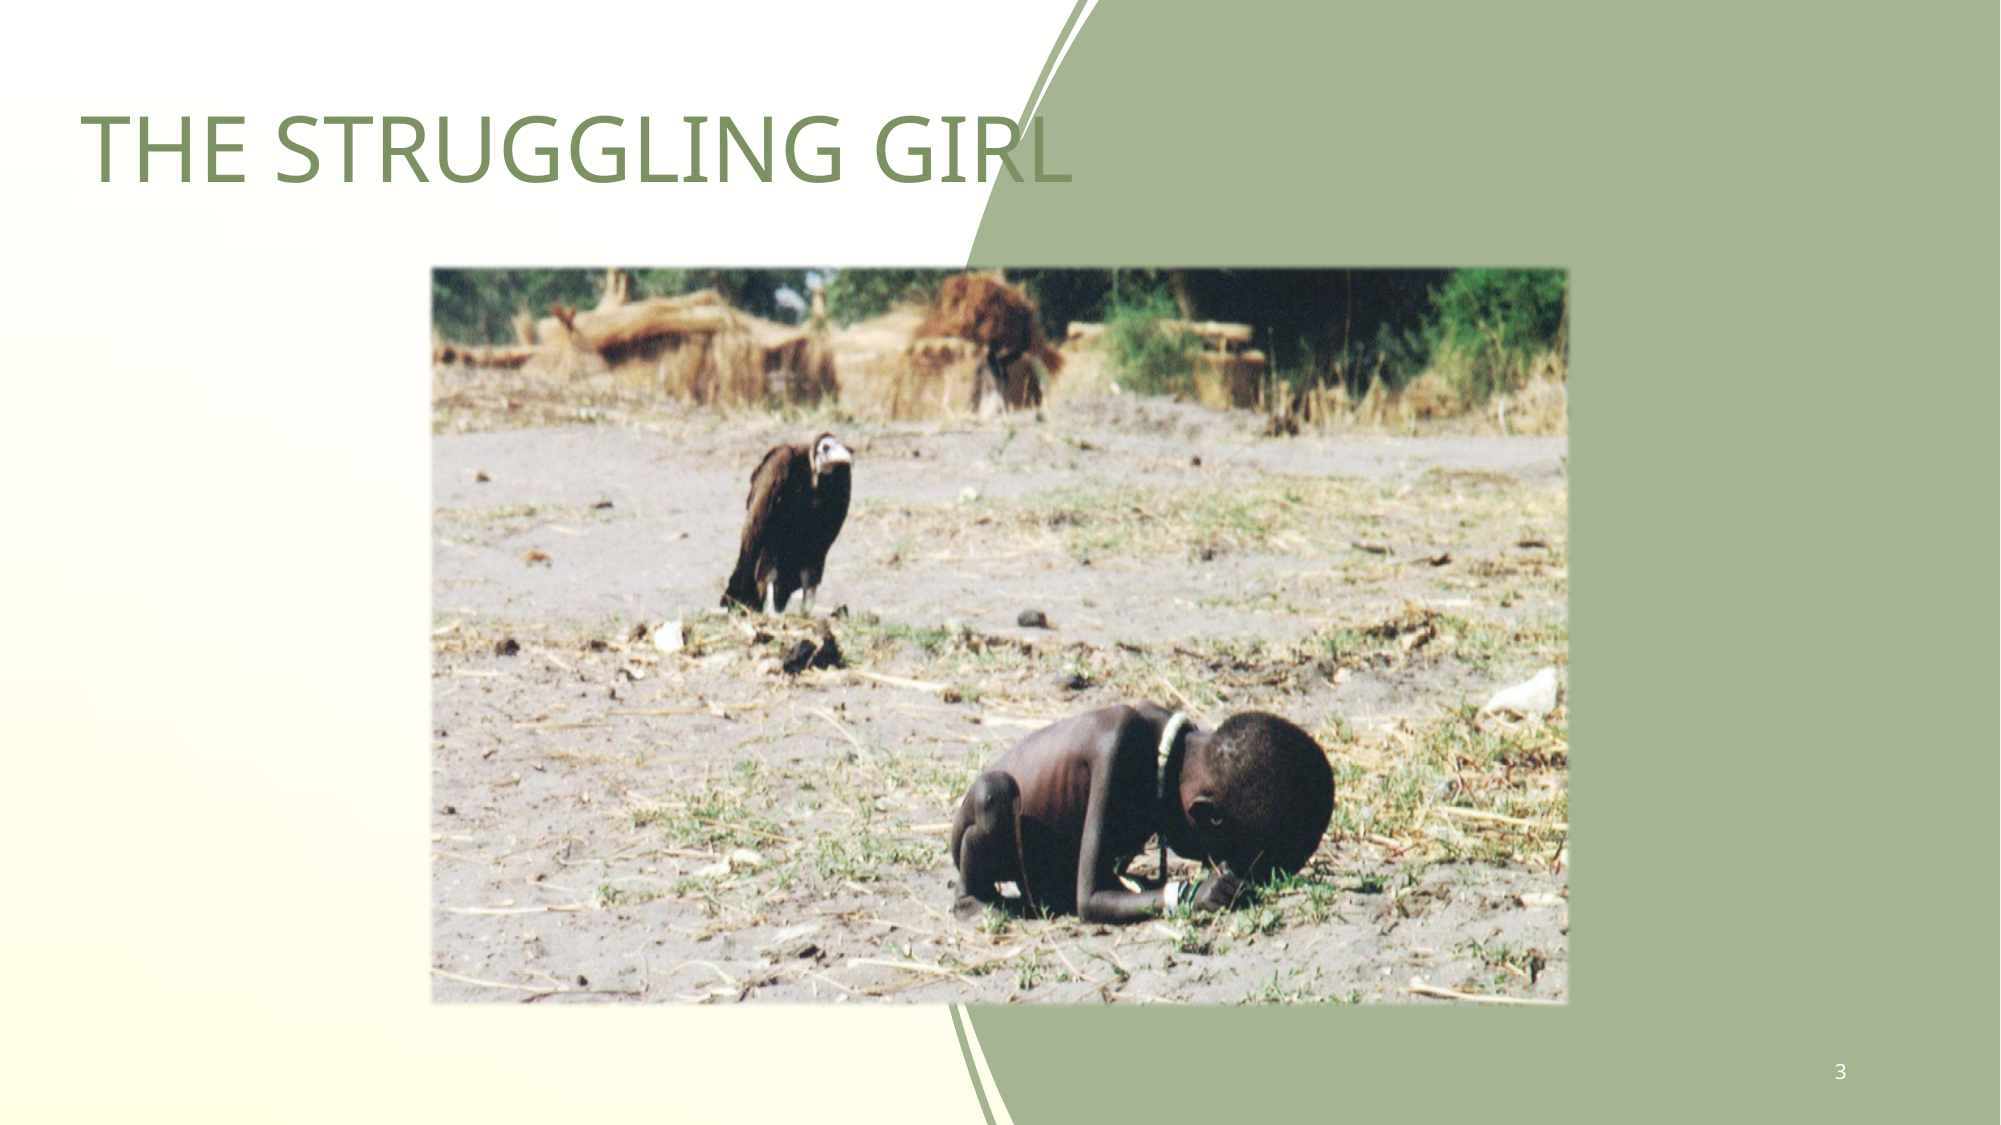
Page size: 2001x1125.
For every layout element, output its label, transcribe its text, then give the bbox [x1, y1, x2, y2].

slide_number 3 [1651, 1042, 1862, 1103]
picture [0, 0, 1572, 1125]
text_box THE STRUGGLING GIRL [65, 83, 1157, 209]
picture [1046, 0, 1098, 83]
